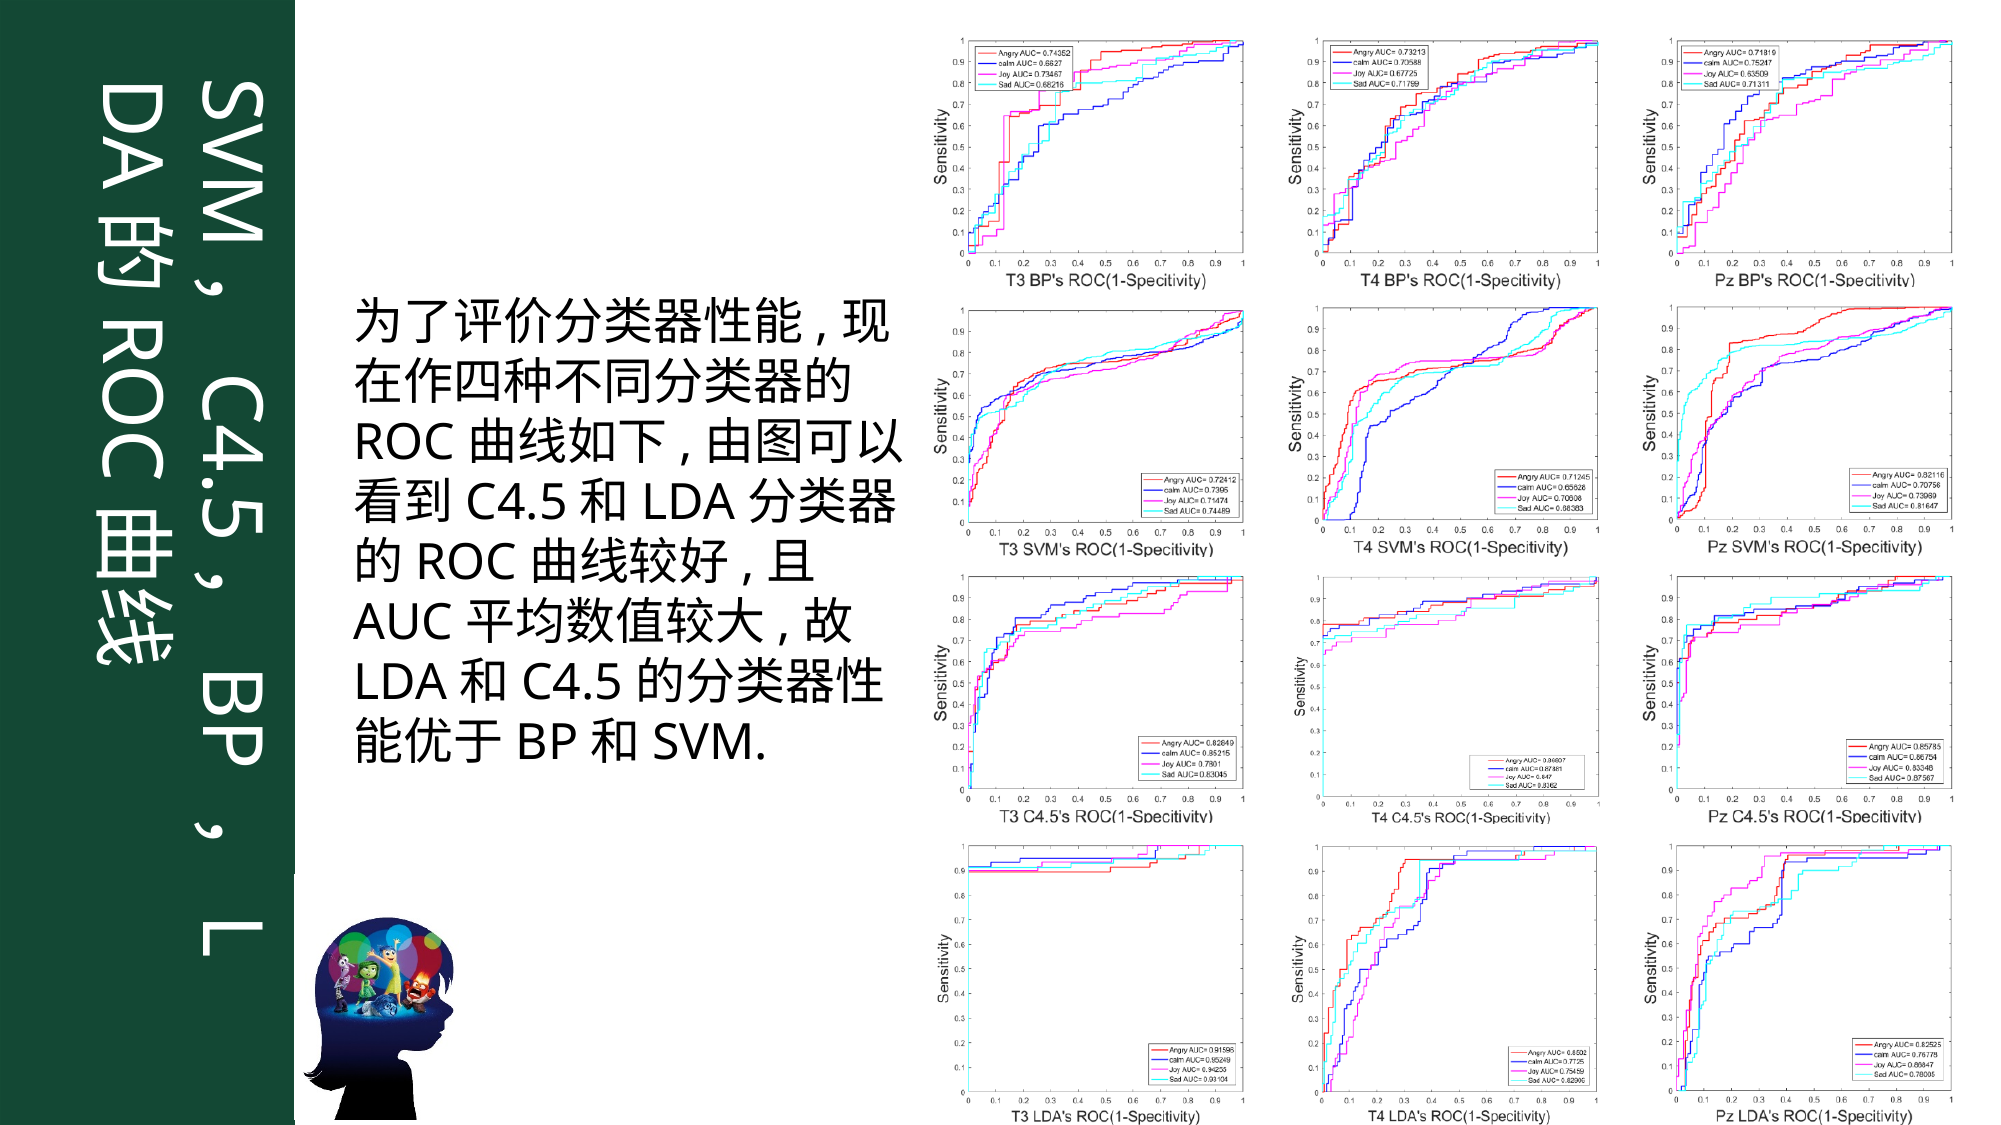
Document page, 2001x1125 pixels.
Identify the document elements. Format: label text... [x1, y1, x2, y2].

text_box 为了评价分类器性能,现在作四种不同分类器的ROC曲线如下,由图可以看到C4.5和LDA分类器的ROC曲线较好,且AUC平均数值较大,故LDA和C4.5的分类器性能优于BP和SVM. [338, 282, 922, 778]
text_box SVM，C4.5，BP ，LDA的ROC曲线 [62, 63, 295, 1002]
picture [294, 874, 462, 1121]
picture [922, 20, 1985, 1125]
text_box [0, 0, 295, 1125]
